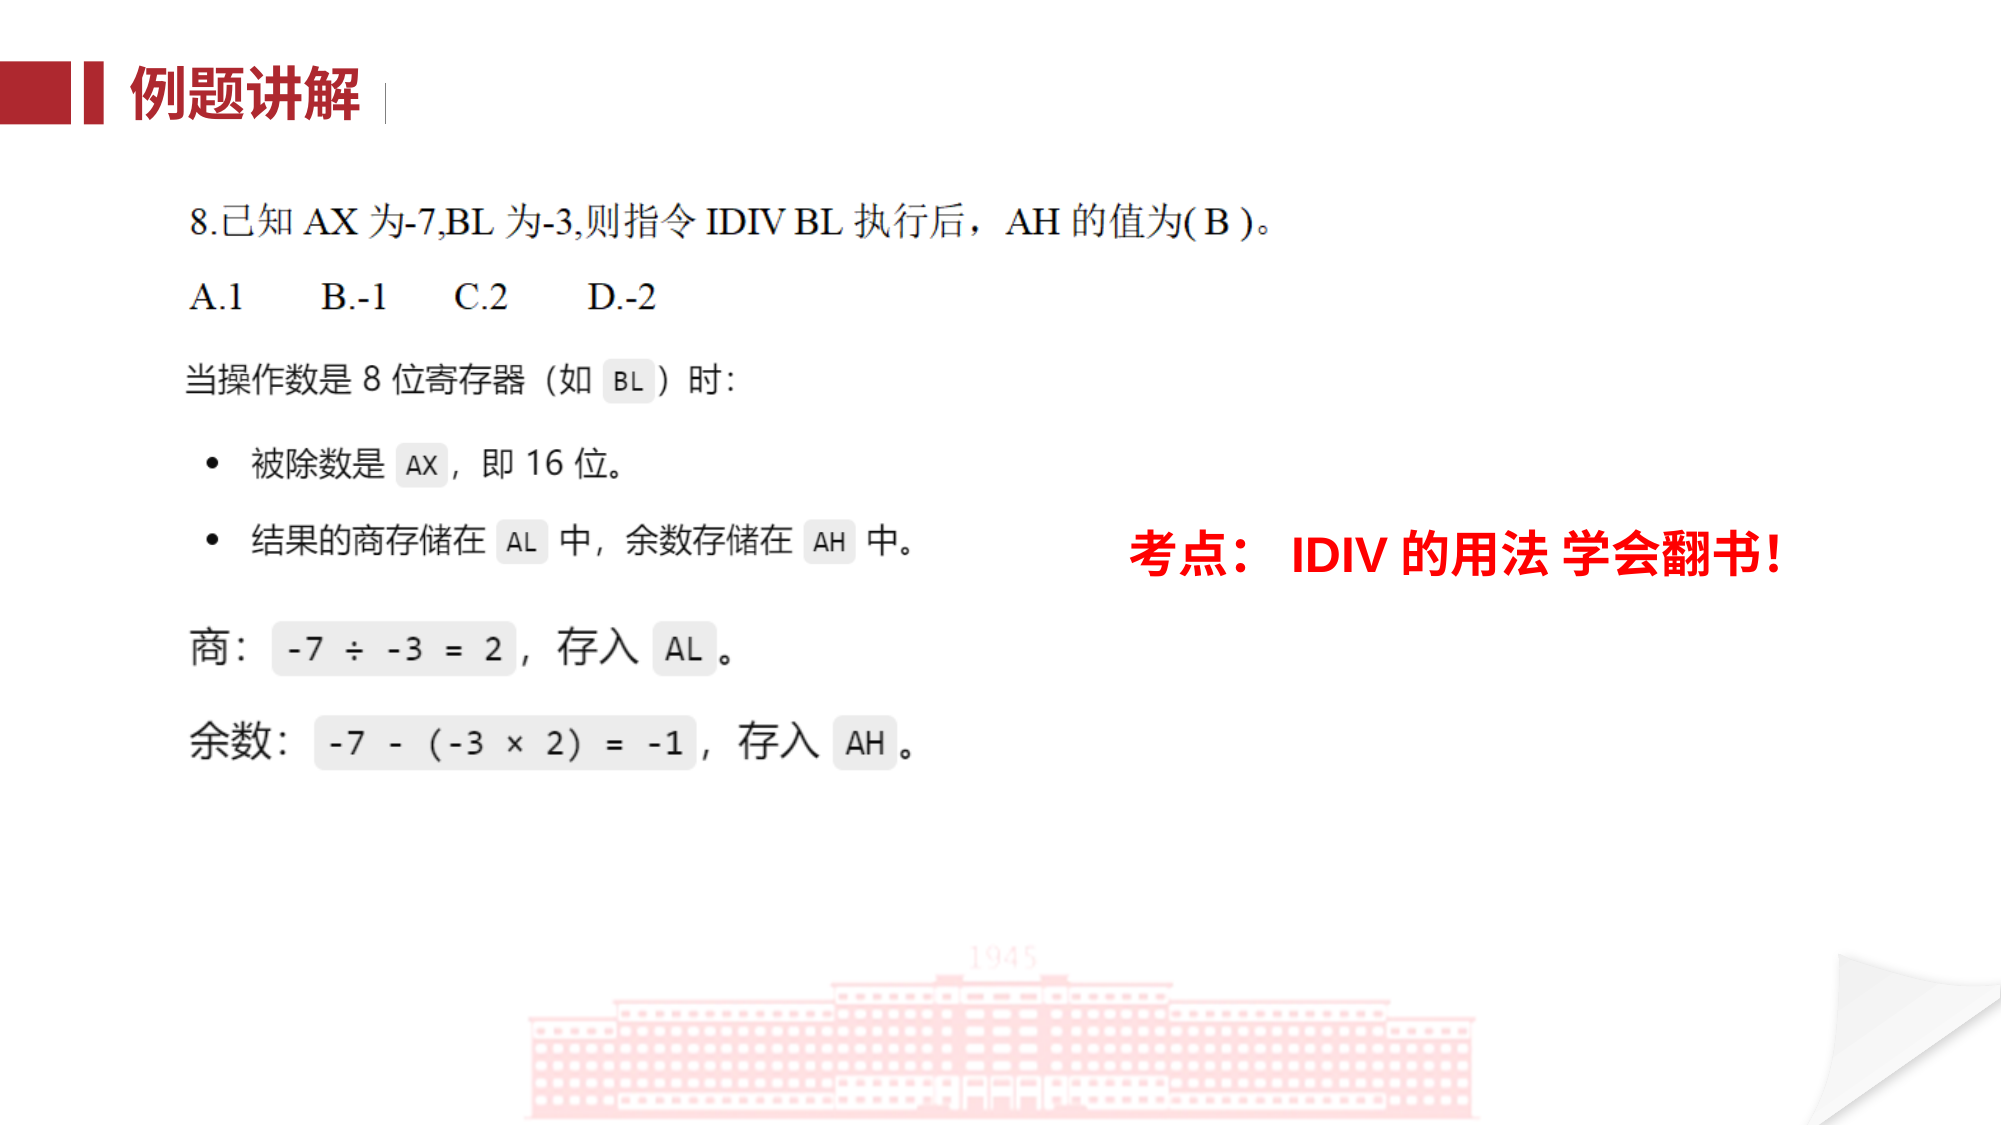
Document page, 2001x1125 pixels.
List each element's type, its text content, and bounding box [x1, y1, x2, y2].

picture [175, 350, 946, 582]
list 例题讲解 [114, 57, 655, 131]
picture [168, 190, 1279, 341]
picture [175, 612, 957, 805]
list 基础知识 [517, 934, 1483, 1124]
text_box 考点：IDIV的用法 学会翻书！ [1114, 515, 1781, 591]
